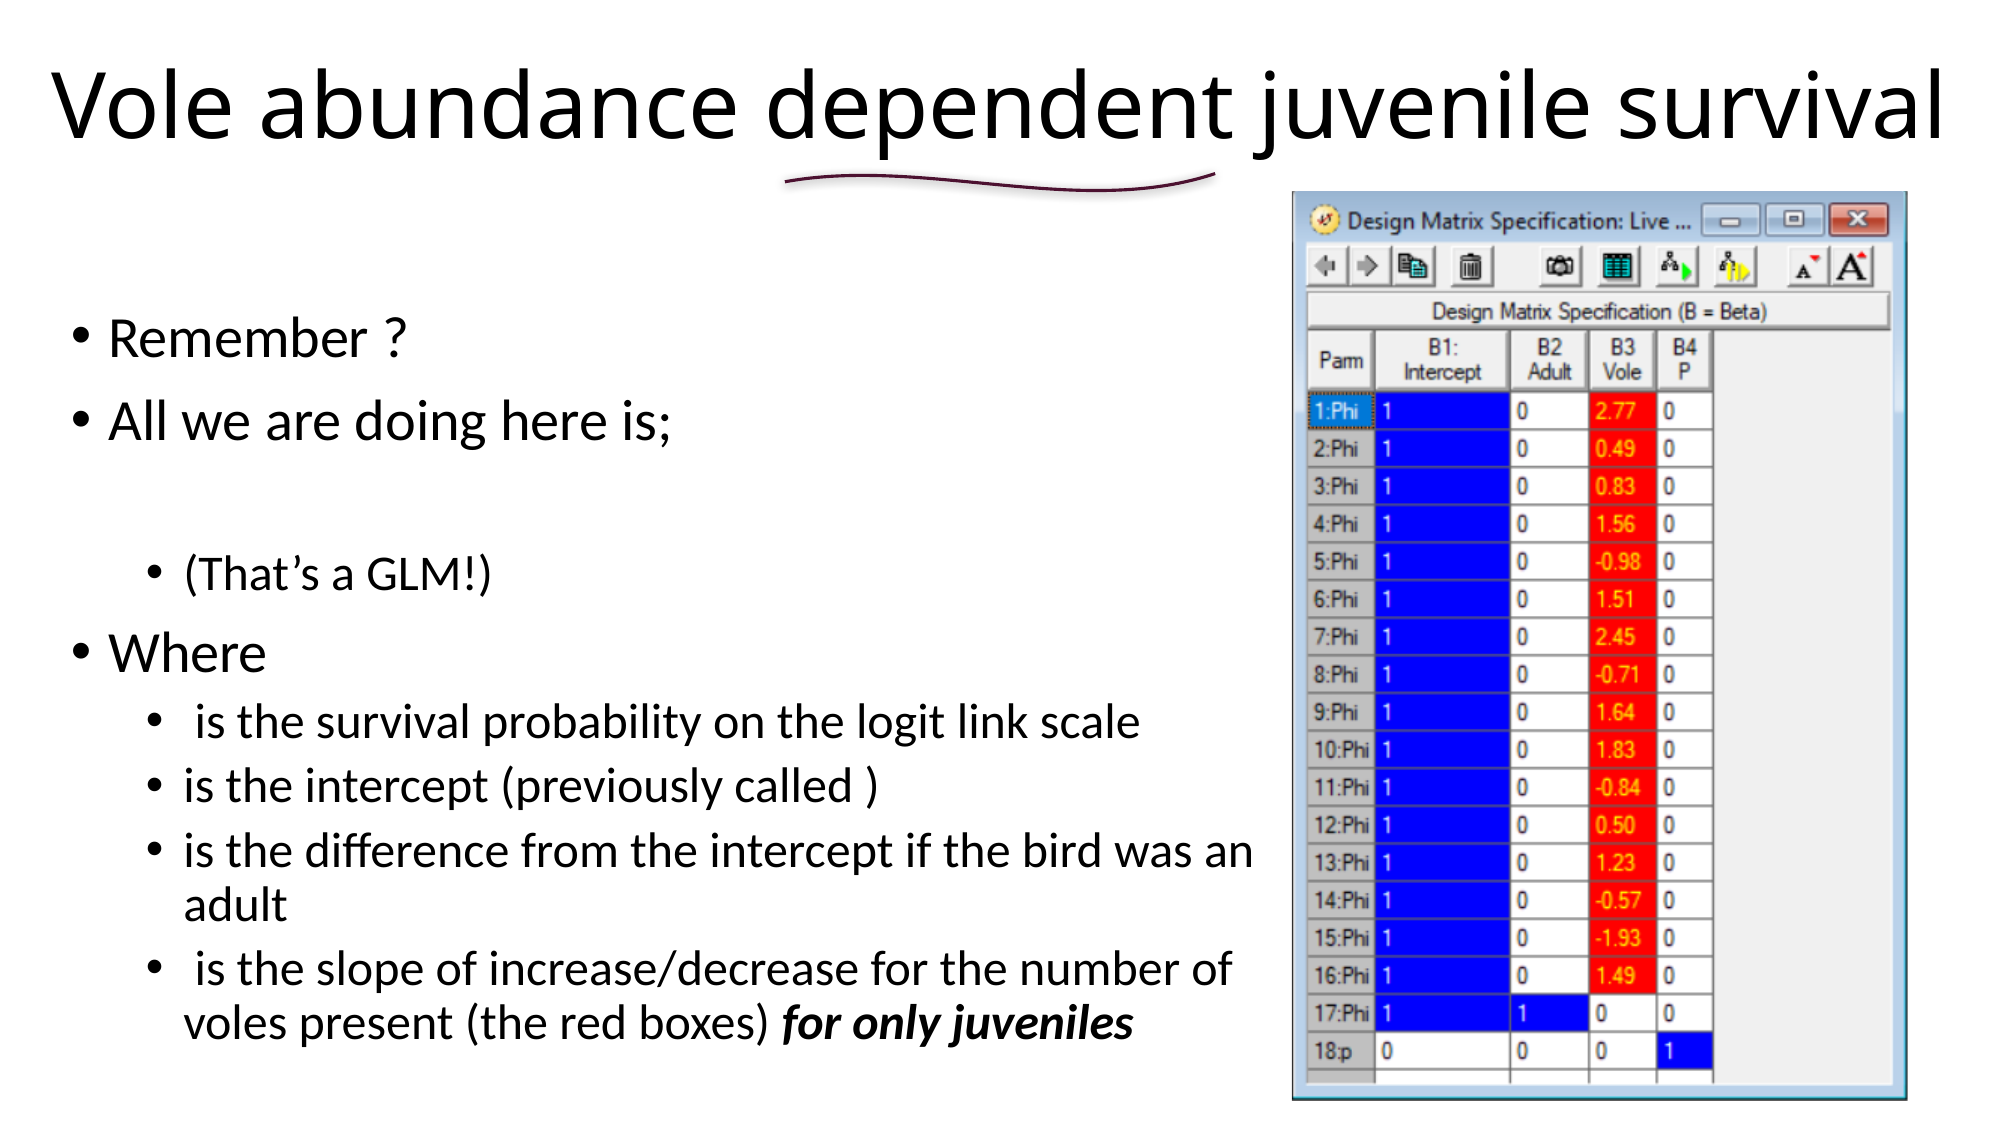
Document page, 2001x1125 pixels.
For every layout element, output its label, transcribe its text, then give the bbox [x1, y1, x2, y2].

picture [1291, 191, 1908, 1101]
title Vole abundance dependent juvenile survival [0, 0, 2000, 218]
text_box [784, 173, 1216, 191]
